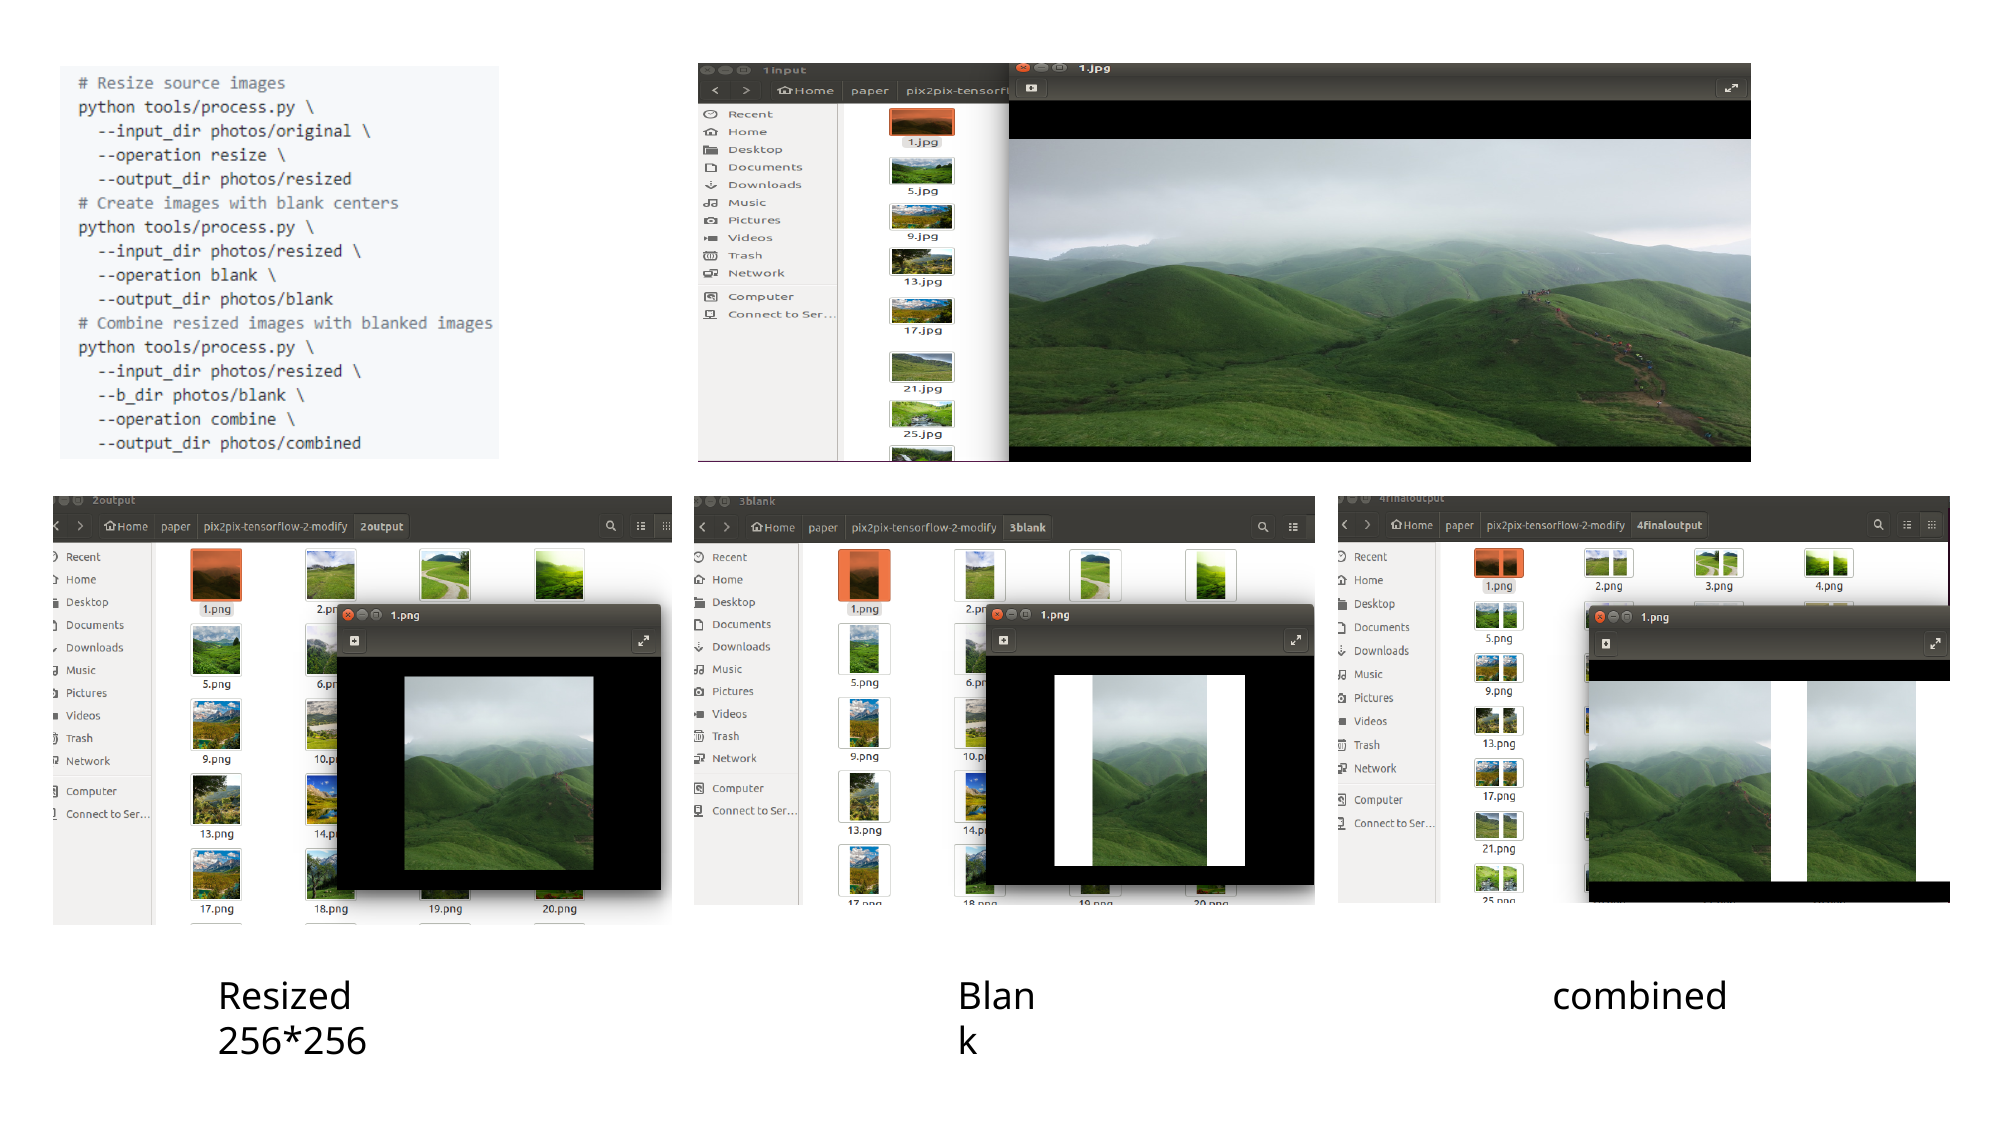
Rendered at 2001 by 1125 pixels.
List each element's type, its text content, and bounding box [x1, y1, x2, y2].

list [60, 66, 499, 459]
picture [1338, 496, 1950, 903]
picture [53, 495, 672, 925]
text_box Resized 256*256 [203, 964, 522, 1070]
text_box Blank [942, 964, 1067, 1070]
text_box combined [1537, 964, 1751, 1025]
picture [698, 63, 1751, 462]
picture [694, 496, 1315, 905]
